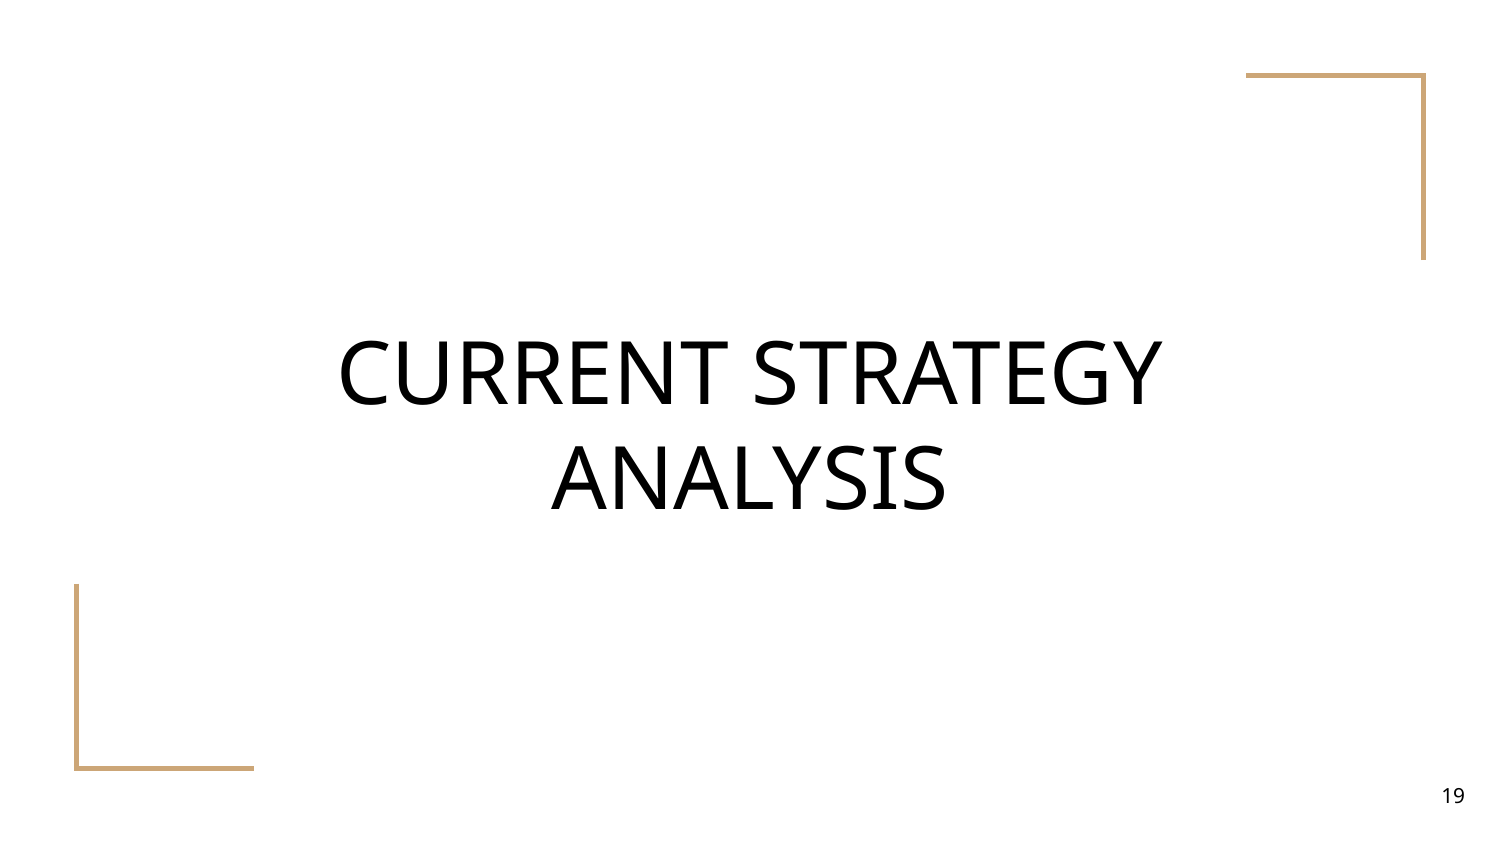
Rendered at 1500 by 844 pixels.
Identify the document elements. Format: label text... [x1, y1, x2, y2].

title CURRENT STRATEGY ANALYSIS [126, 296, 1374, 548]
slide_number 19 [1389, 764, 1480, 830]
